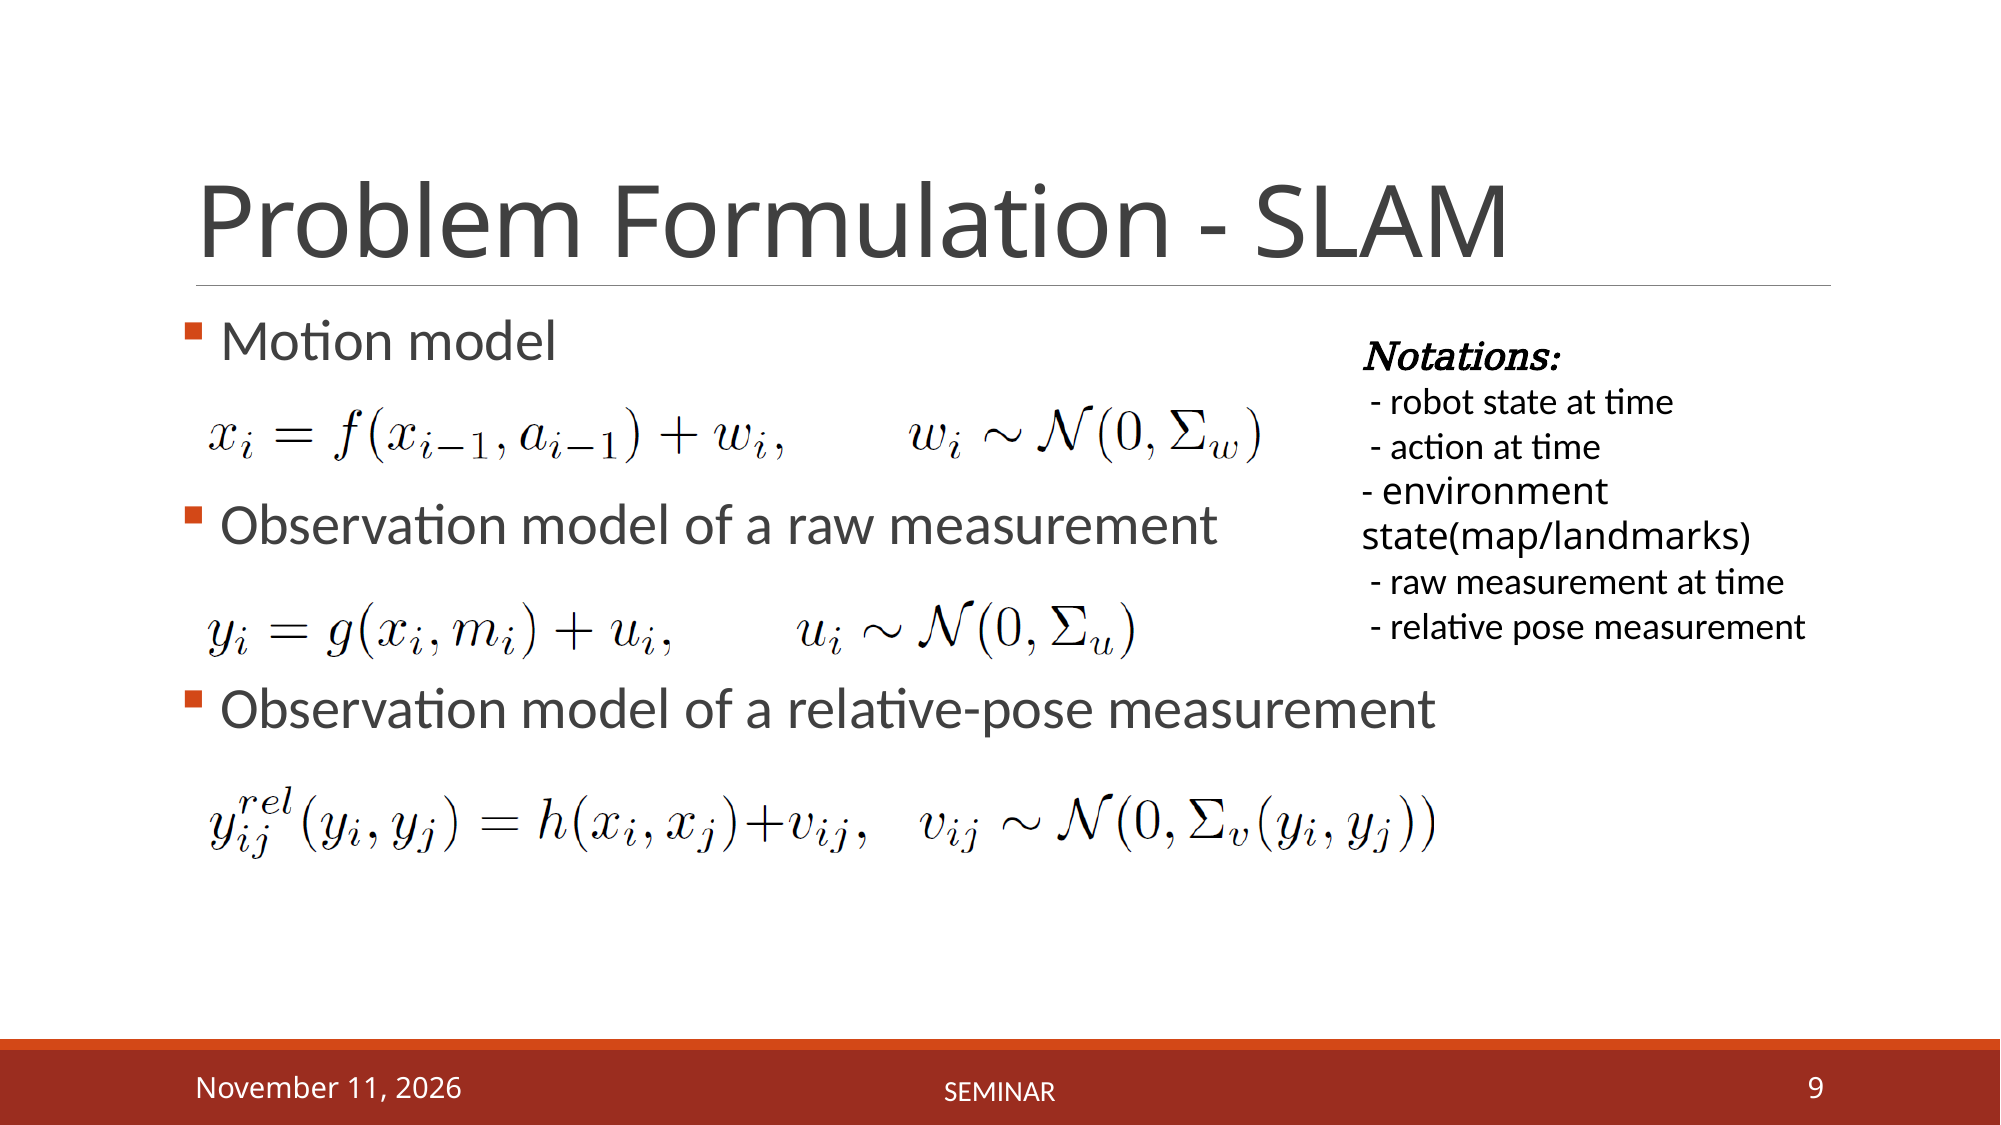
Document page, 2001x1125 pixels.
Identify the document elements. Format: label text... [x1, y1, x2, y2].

picture [204, 396, 1265, 470]
footer Seminar [604, 1059, 1396, 1120]
slide_number 9 [1624, 1059, 1840, 1120]
list Motion model Observation model of a raw measurement Observation model of a relative-pose measurement [180, 302, 1830, 963]
title Problem Formulation - SLAM [180, 47, 1830, 285]
picture [204, 781, 1435, 863]
picture [204, 585, 1135, 667]
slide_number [180, 1059, 586, 1120]
